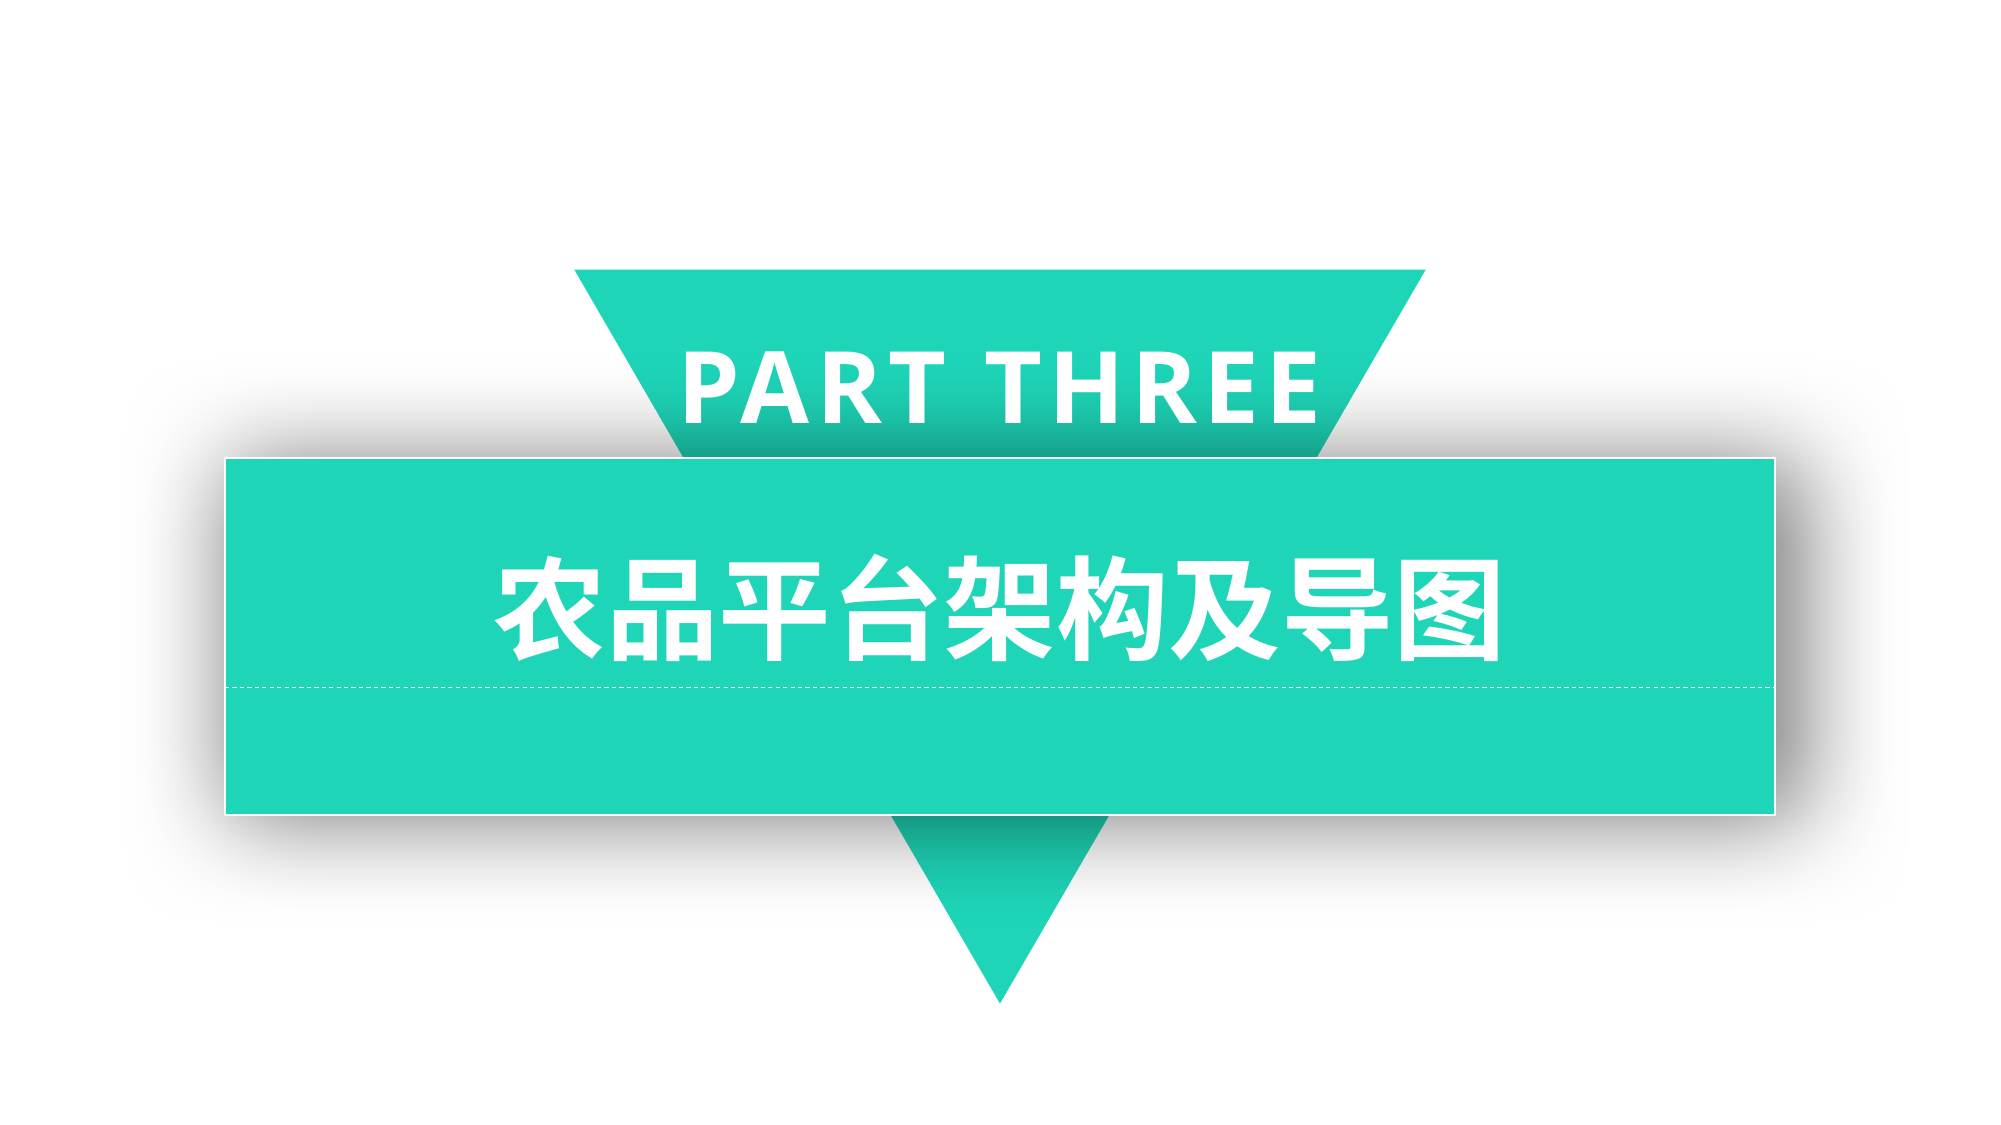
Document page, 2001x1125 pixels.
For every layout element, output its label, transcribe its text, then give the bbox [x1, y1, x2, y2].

text_box [572, 268, 1428, 386]
text_box [224, 457, 1776, 816]
text_box PART THREE [662, 316, 1338, 451]
text_box 农品平台架构及导图 [478, 531, 1522, 682]
text_box [936, 896, 1064, 1006]
